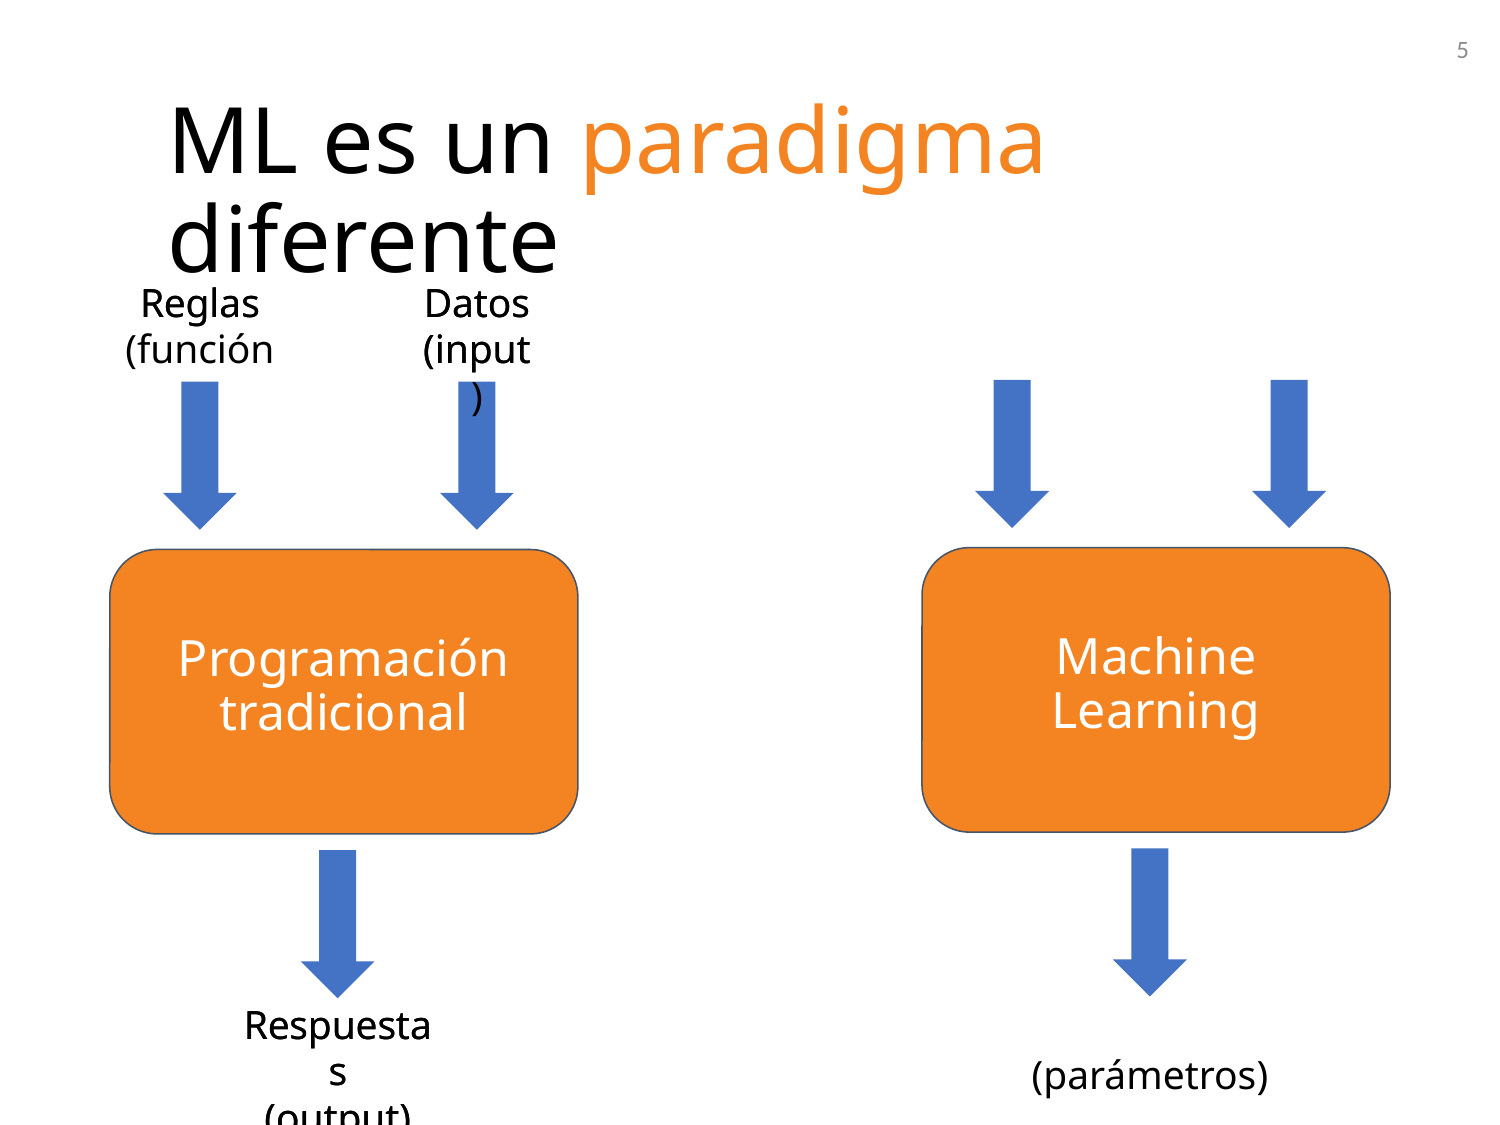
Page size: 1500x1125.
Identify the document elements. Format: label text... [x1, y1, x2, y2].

text_box [975, 379, 1050, 529]
text_box Datos (input) [400, 258, 553, 384]
text_box [921, 547, 1391, 833]
list Programación tradicional [146, 612, 542, 771]
text_box [162, 384, 237, 530]
title ML es un paradigma diferente [147, 74, 1391, 200]
text_box Respuestas (output) [220, 980, 455, 1106]
list Machine Learning [958, 611, 1354, 769]
text_box (parámetros) [1016, 1042, 1284, 1105]
text_box [1252, 379, 1327, 529]
slide_number 5 [1146, 18, 1485, 79]
text_box [109, 549, 578, 834]
text_box [1112, 848, 1187, 997]
text_box [439, 384, 514, 530]
text_box [300, 850, 375, 980]
text_box Reglas [101, 258, 299, 384]
